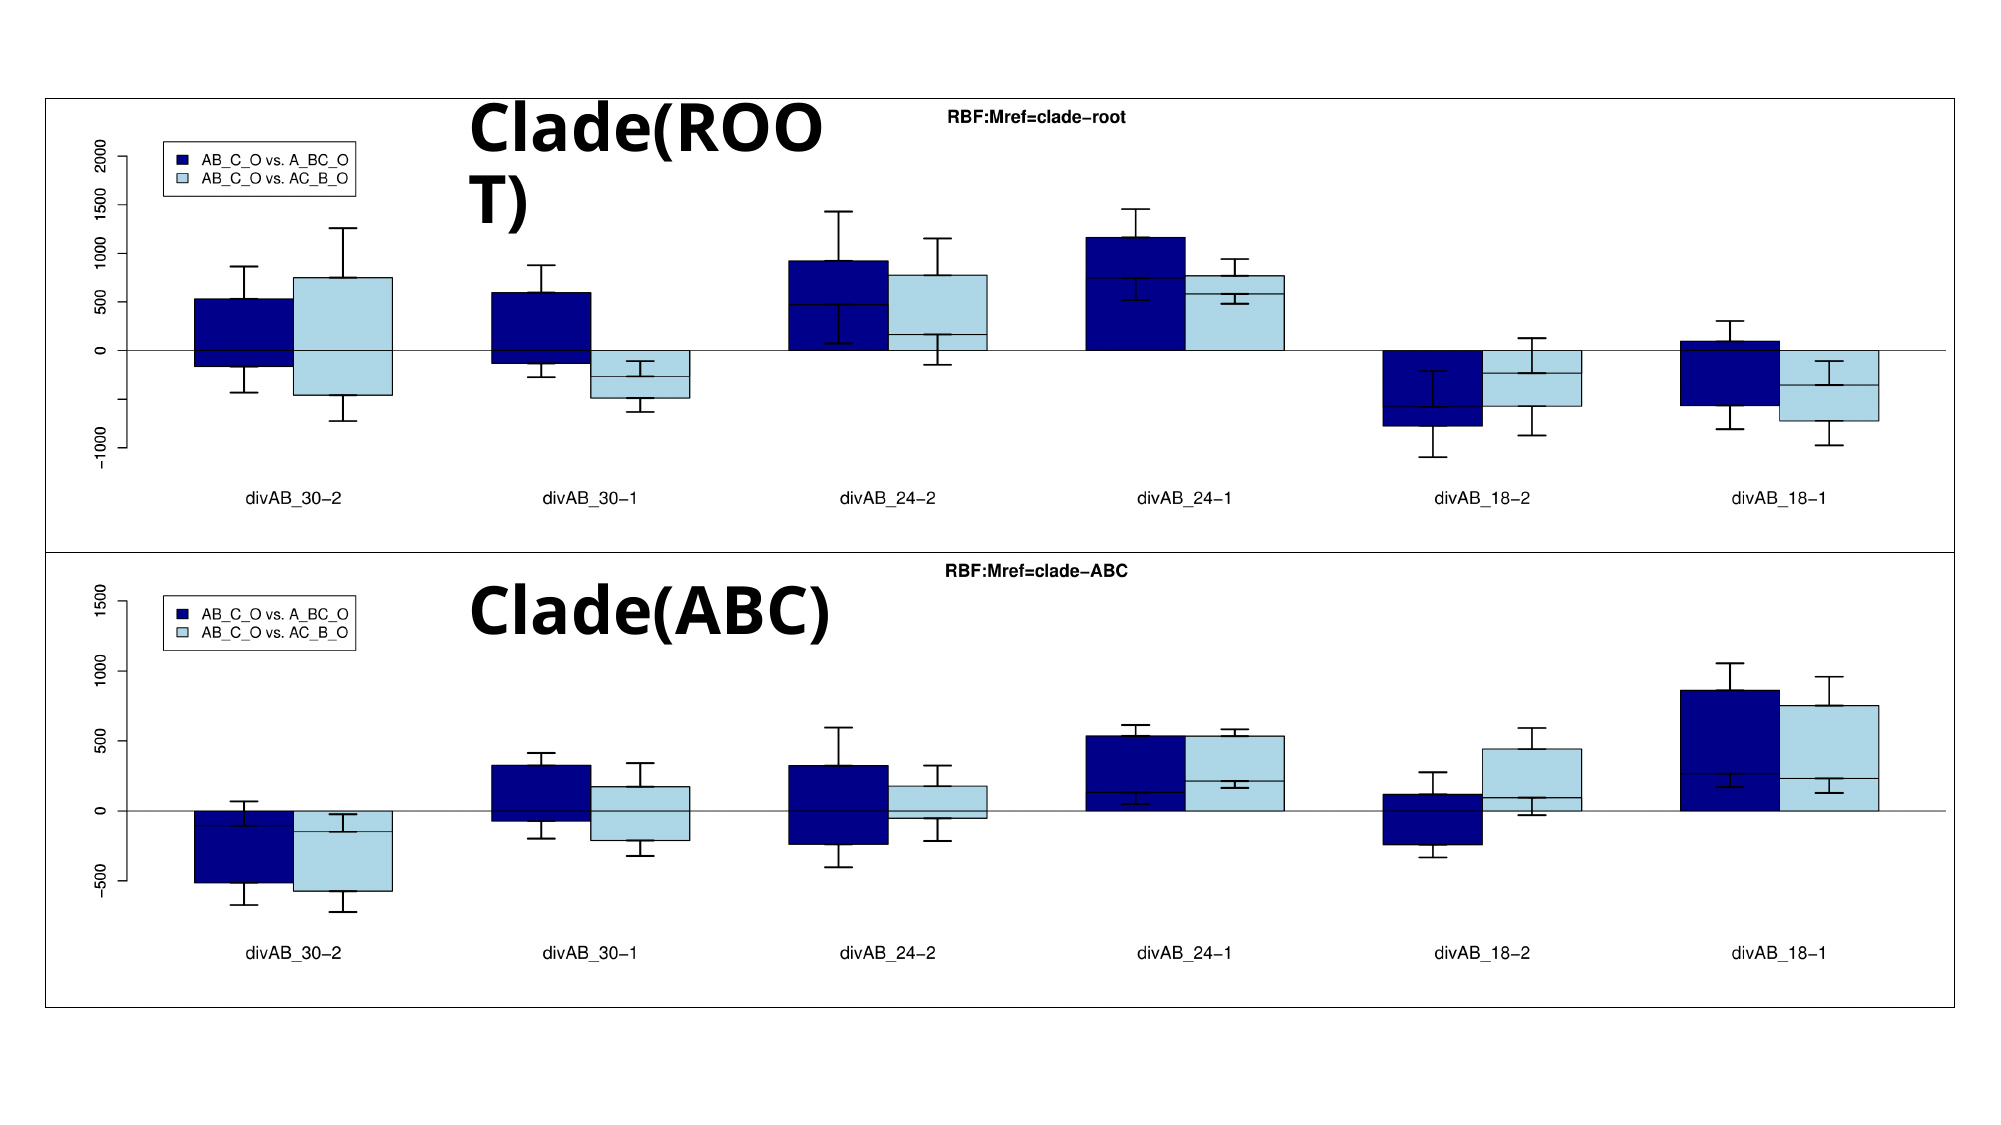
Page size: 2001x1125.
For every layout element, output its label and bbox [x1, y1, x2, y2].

text_box [45, 514, 1955, 1008]
text_box [45, 68, 1955, 514]
